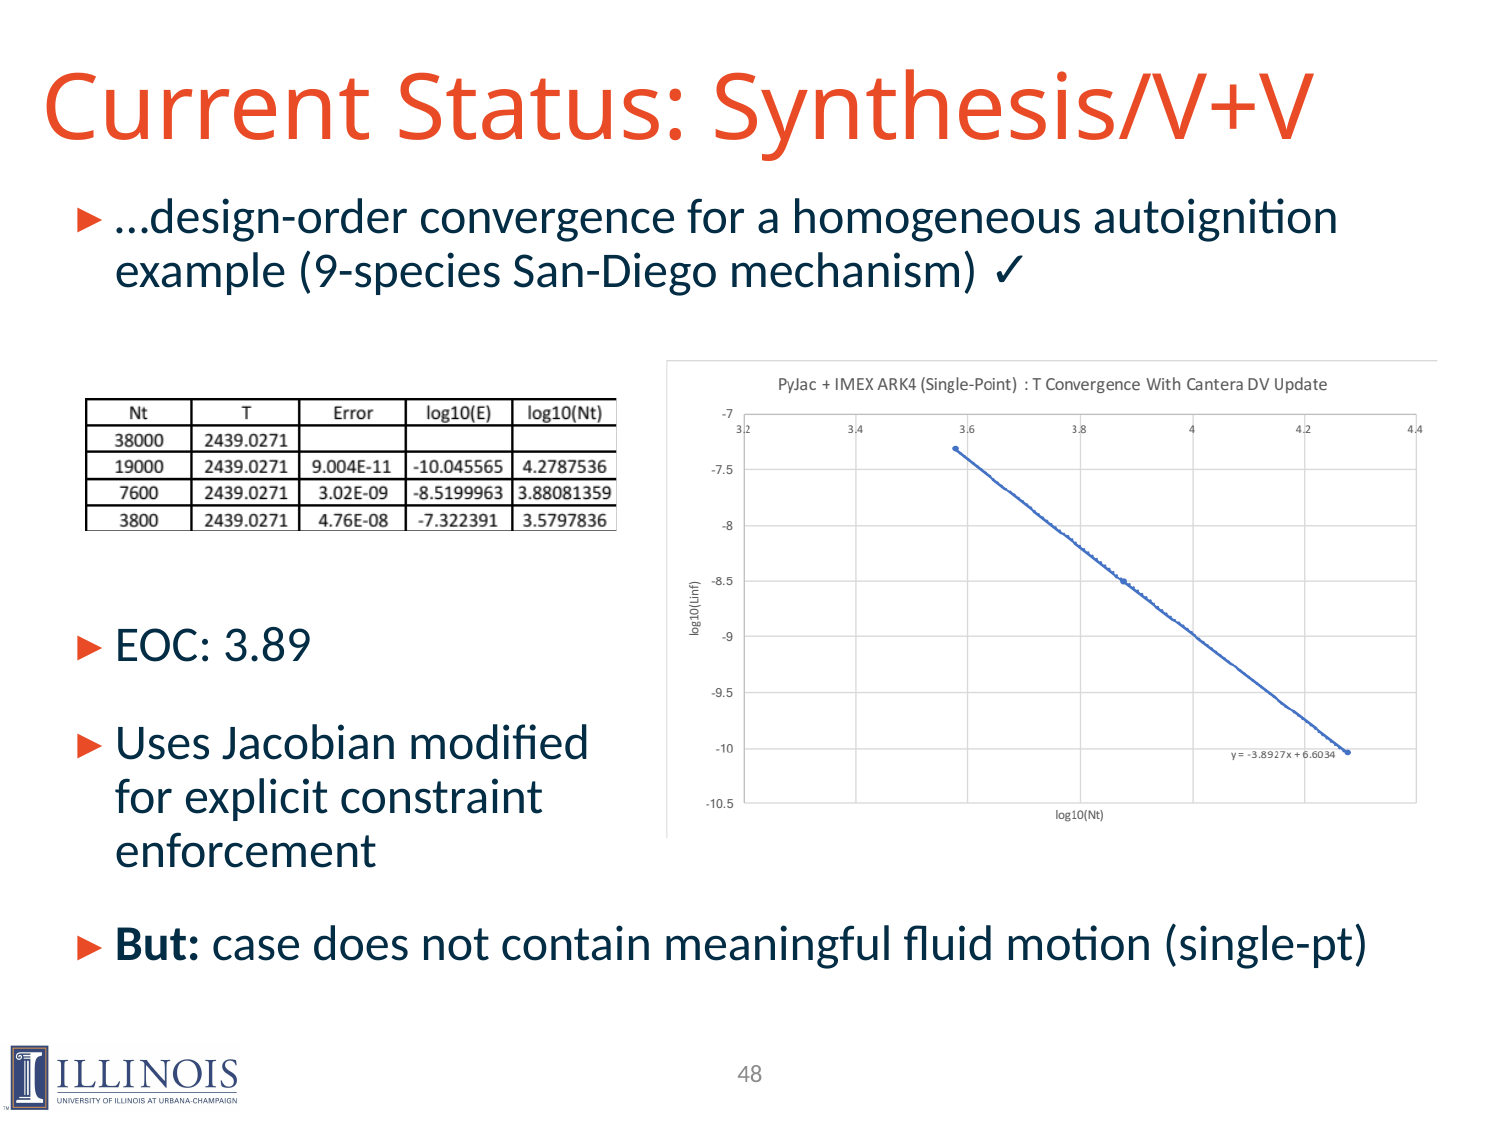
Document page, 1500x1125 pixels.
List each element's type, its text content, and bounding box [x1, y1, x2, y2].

picture [85, 398, 617, 531]
text_box …design-order convergence for a homogeneous autoignition example (9-species San-Diego mechanism) ✓ EOC: 3.89 But: case does not contain meaningful fluid motion (single-pt) [62, 182, 1407, 1016]
text_box Uses Jacobian modified for explicit constraint enforcement [62, 708, 636, 1125]
slide_number 48 [718, 1042, 782, 1103]
picture [666, 360, 1438, 838]
picture [0, 1042, 241, 1113]
title Current Status: Synthesis/V+V [26, 36, 1438, 183]
